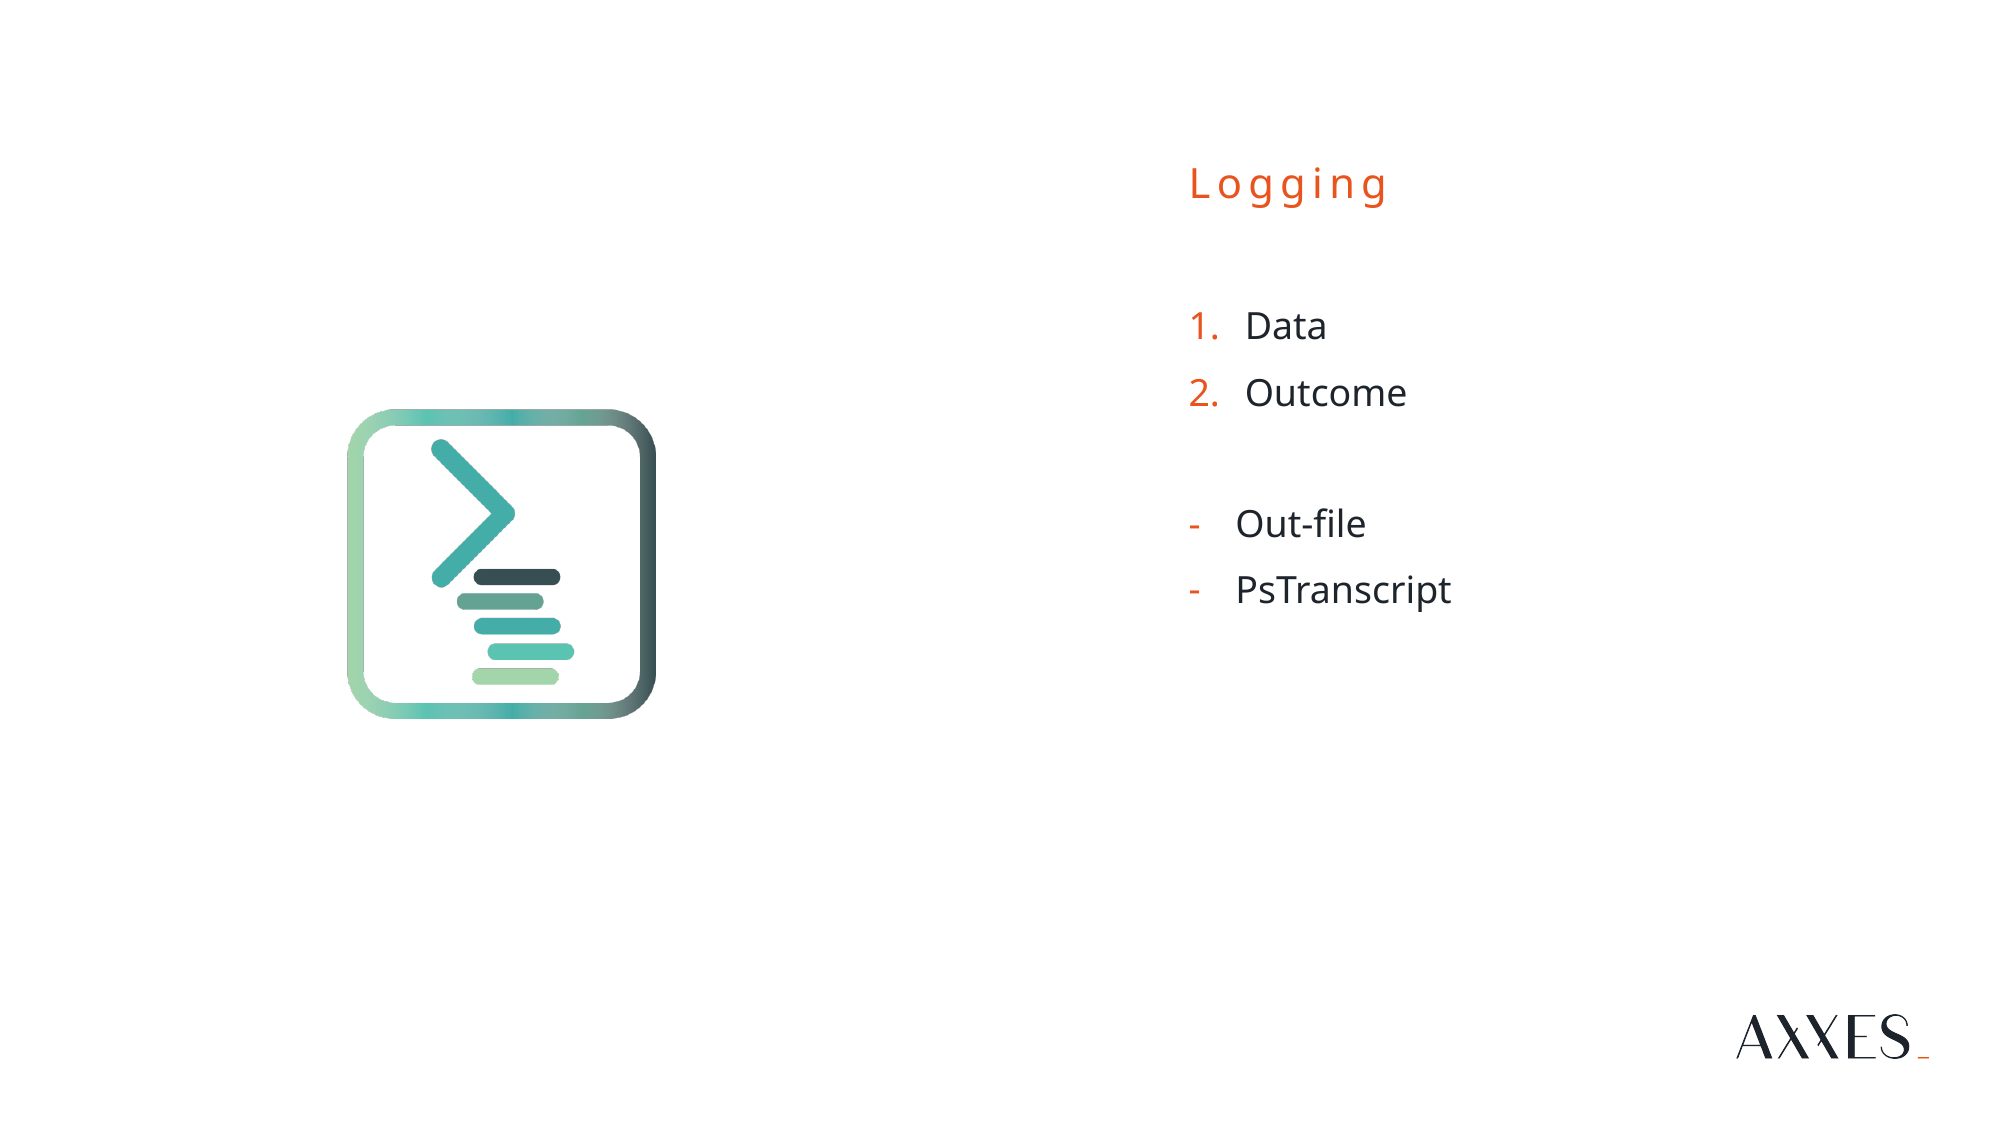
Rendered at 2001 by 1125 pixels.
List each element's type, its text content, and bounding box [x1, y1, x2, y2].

list Data Outcome Out-file PsTranscript [1173, 295, 1819, 923]
title Logging [1173, 143, 1819, 216]
picture [329, 391, 671, 734]
picture [1736, 1014, 1929, 1059]
